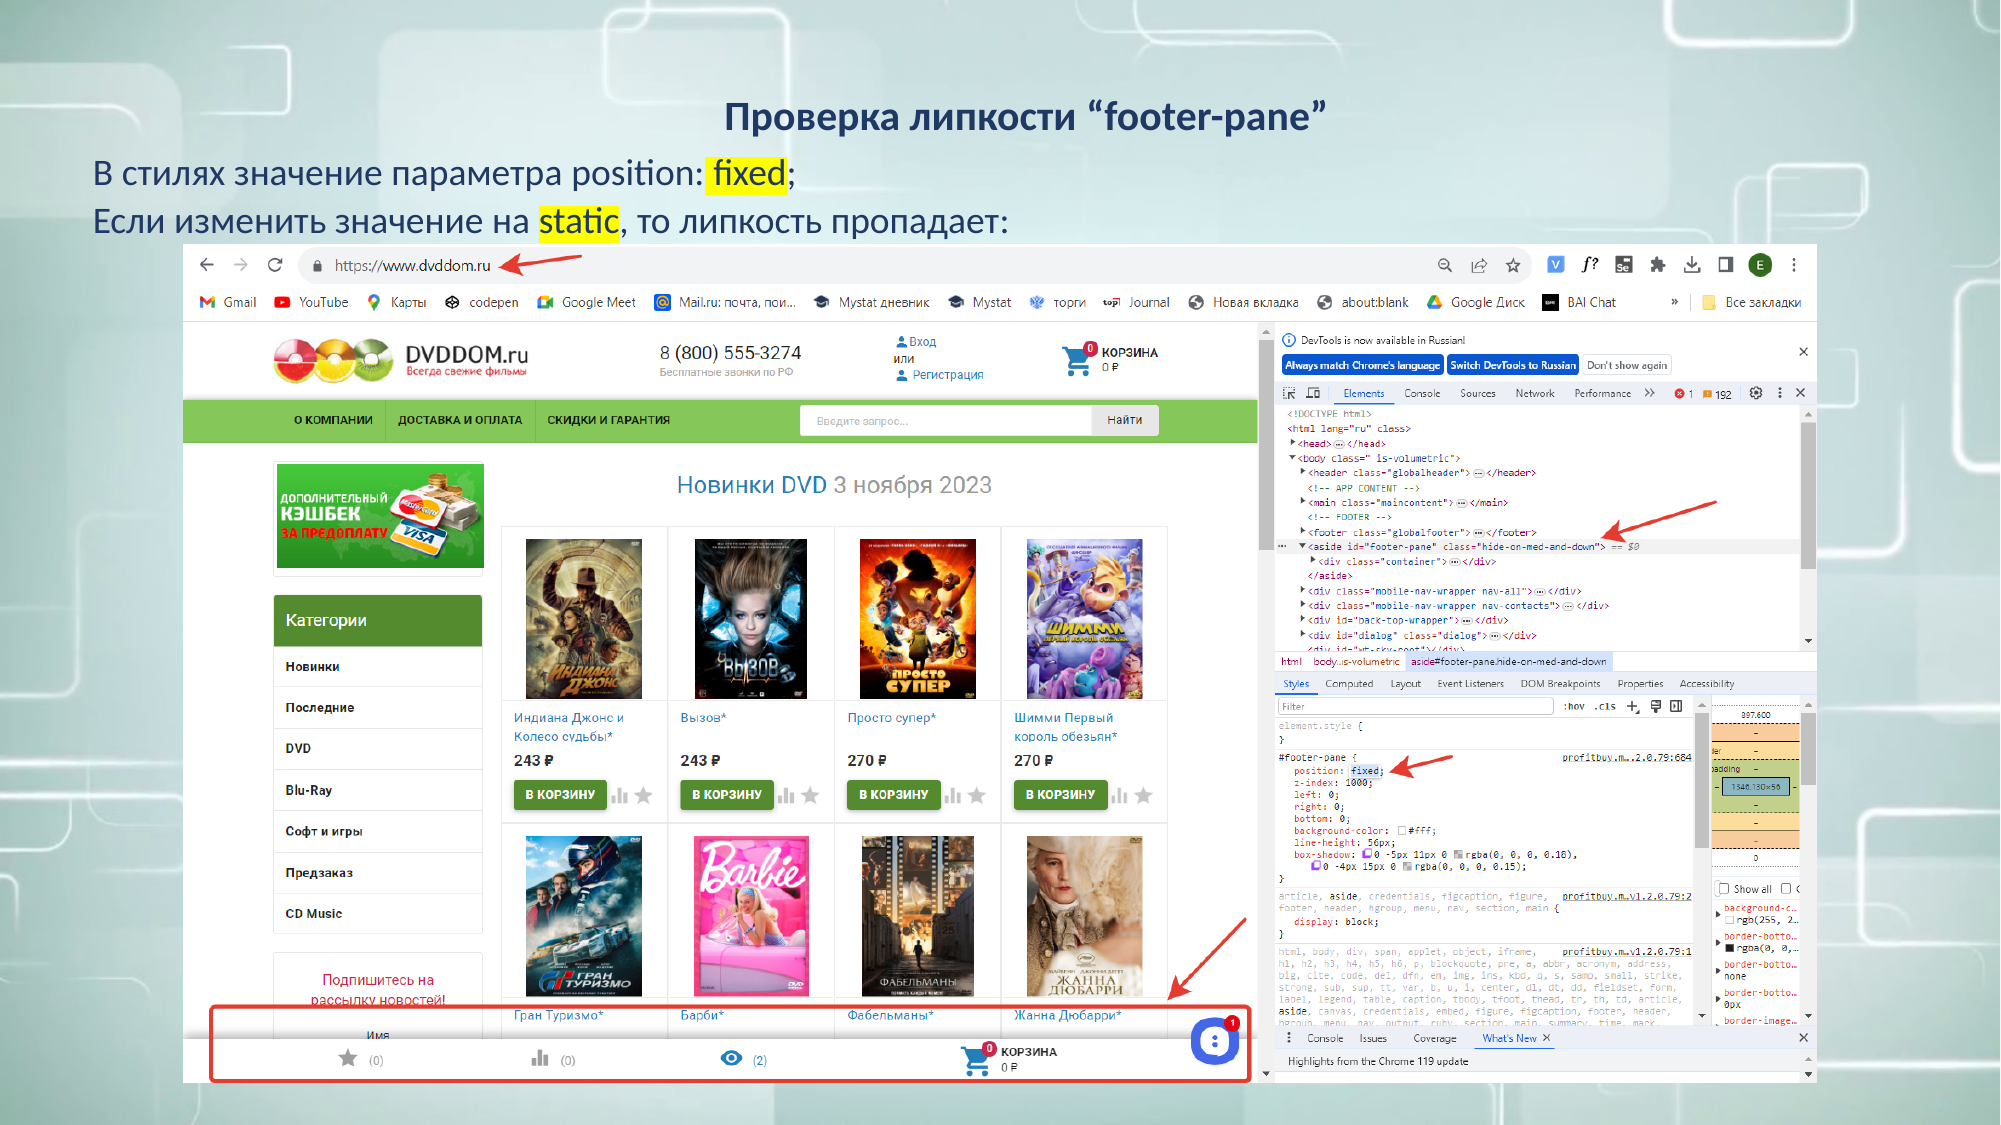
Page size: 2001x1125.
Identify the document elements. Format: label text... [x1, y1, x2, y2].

text_box Проверка липкости “footer-pane” В стилях значение параметра position: fixed; Если изменить значение на static, то липкость пропадает: [78, 81, 1945, 292]
picture [0, 0, 2001, 1125]
